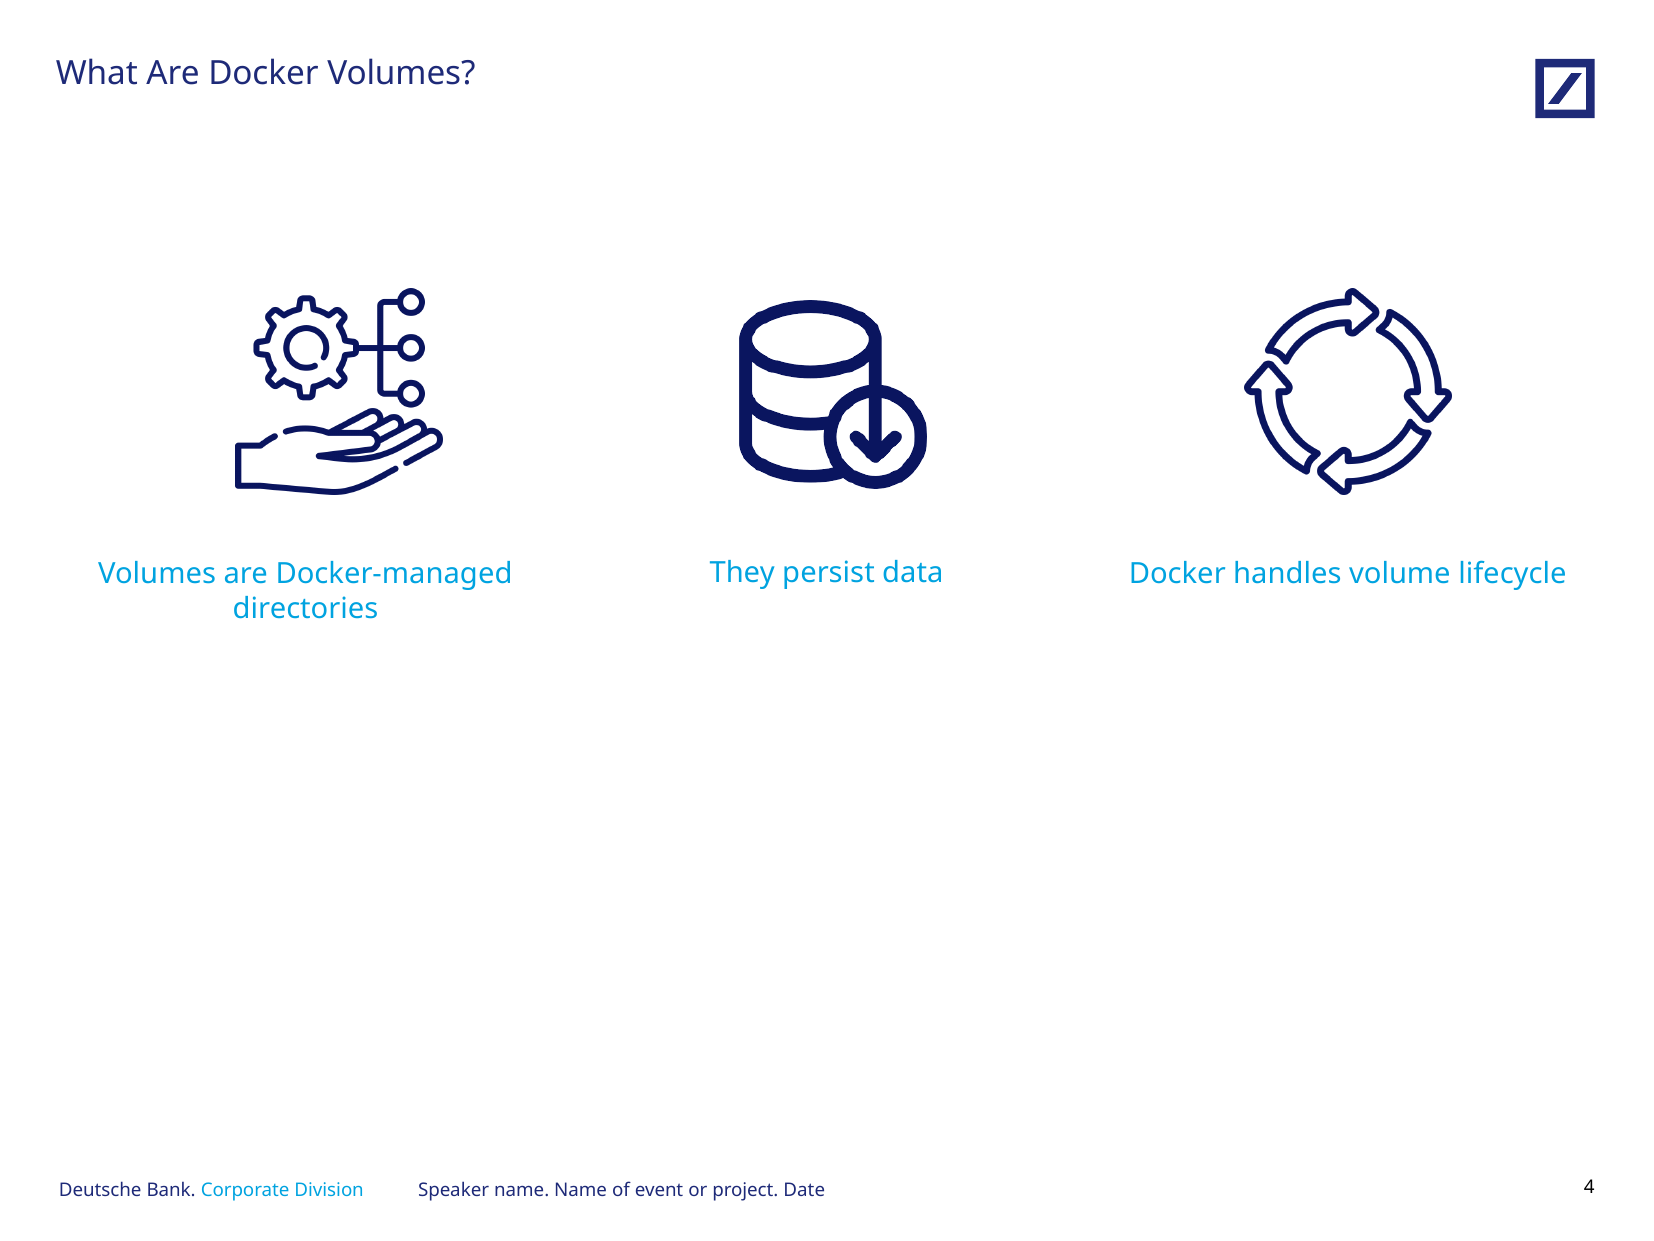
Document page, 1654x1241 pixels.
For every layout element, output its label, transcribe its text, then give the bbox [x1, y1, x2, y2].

footer Speaker name. Name of event or project. Date [418, 1181, 1228, 1211]
list Volumes are Docker-managed directories [59, 554, 553, 1122]
list They persist data [580, 553, 1074, 1122]
picture [1244, 287, 1452, 495]
title What Are Docker Volumes? [55, 55, 1477, 148]
list Docker handles volume lifecycle [1101, 554, 1595, 1122]
picture [235, 287, 443, 495]
picture [719, 287, 927, 495]
slide_number 3 [1535, 1181, 1595, 1211]
